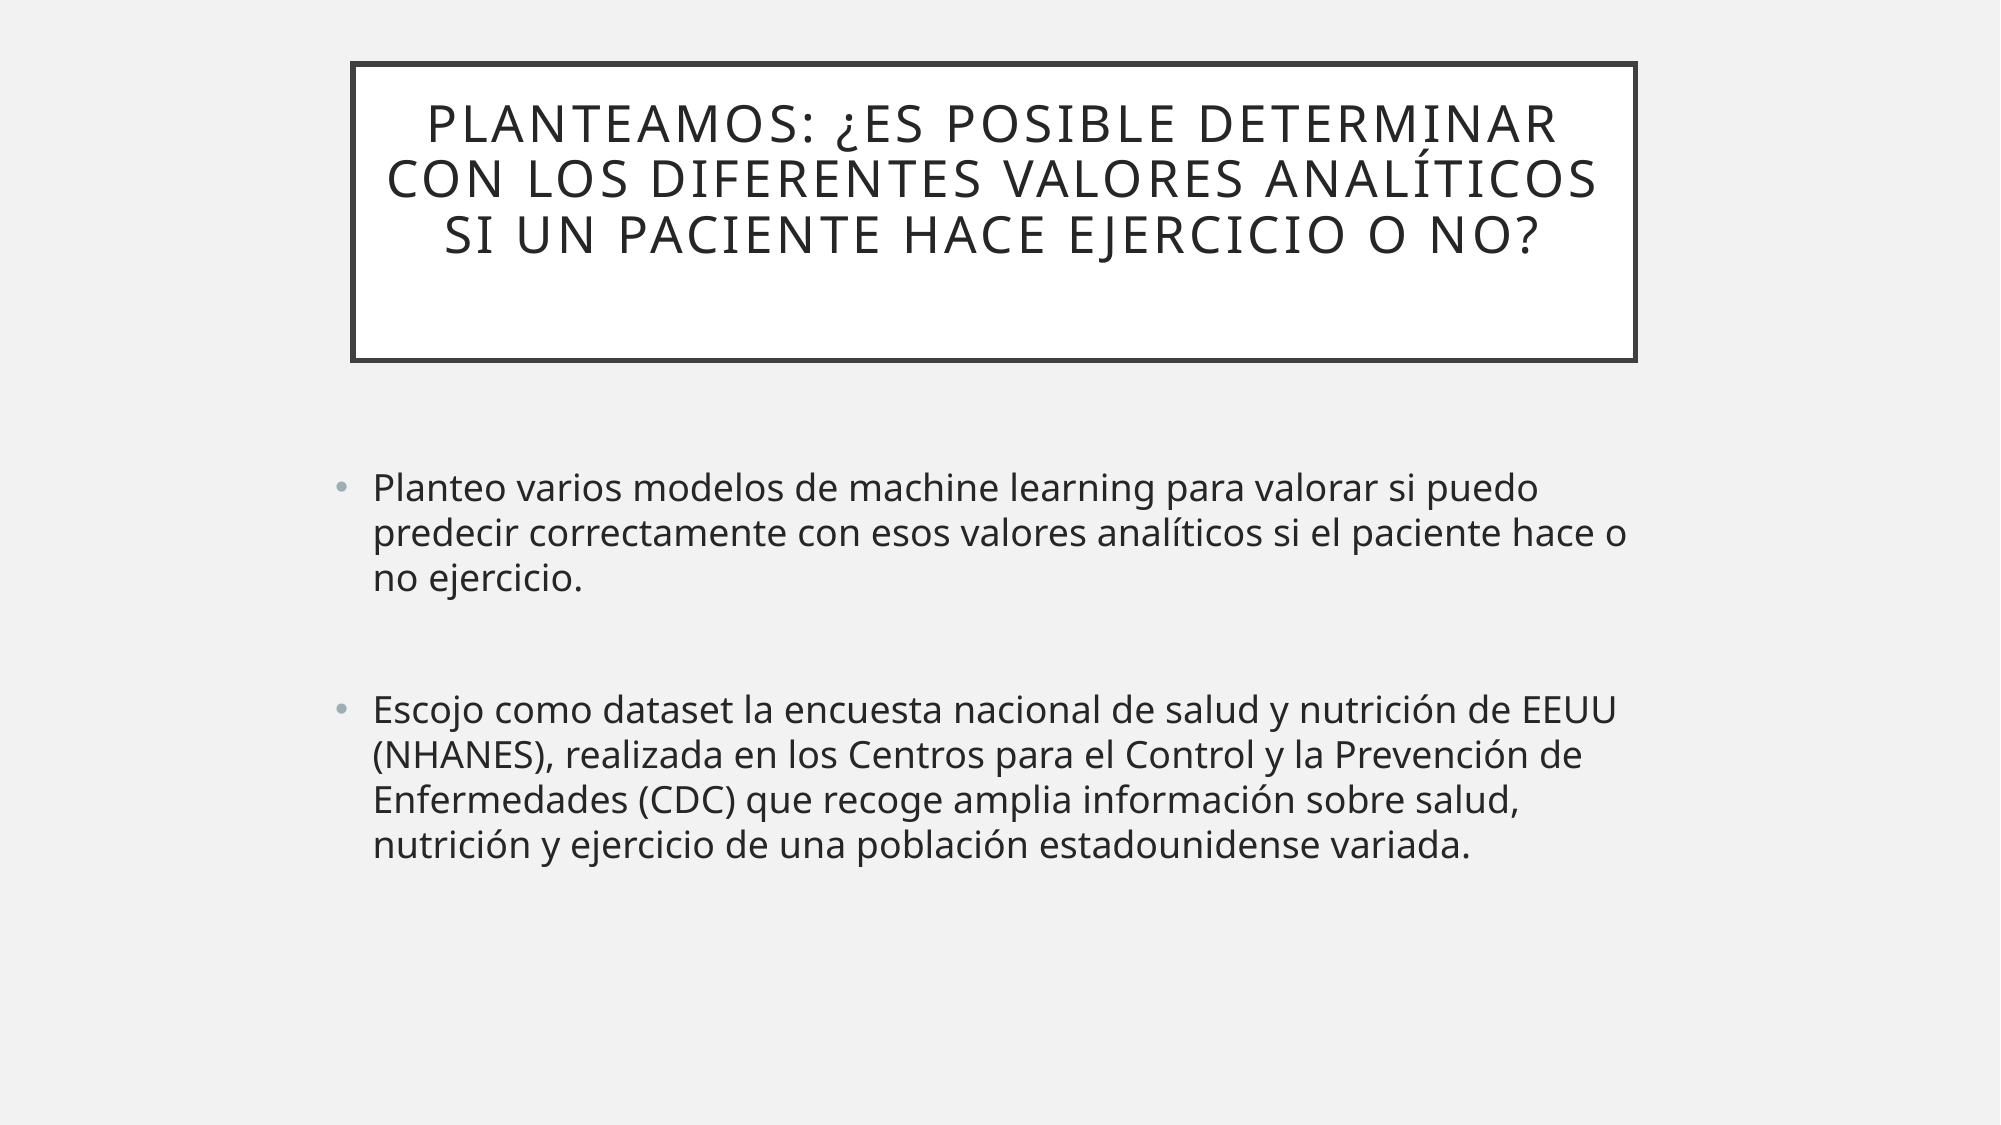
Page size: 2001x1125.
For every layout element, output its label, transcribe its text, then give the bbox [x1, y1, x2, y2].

title Planteamos: ¿Es posible determinar con los diferentes valores analíticos si un paciente hace ejercicio o no? [350, 61, 1638, 363]
list Planteo varios modelos de machine learning para valorar si puedo predecir correctamente con esos valores analíticos si el paciente hace o no ejercicio. Escojo como dataset la encuesta nacional de salud y nutrición de EEUU (NHANES), realizada en los Centros para el Control y la Prevención de Enfermedades (CDC) que recoge amplia información sobre salud, nutrición y ejercicio de una población estadounidense variada. [320, 456, 1696, 966]
